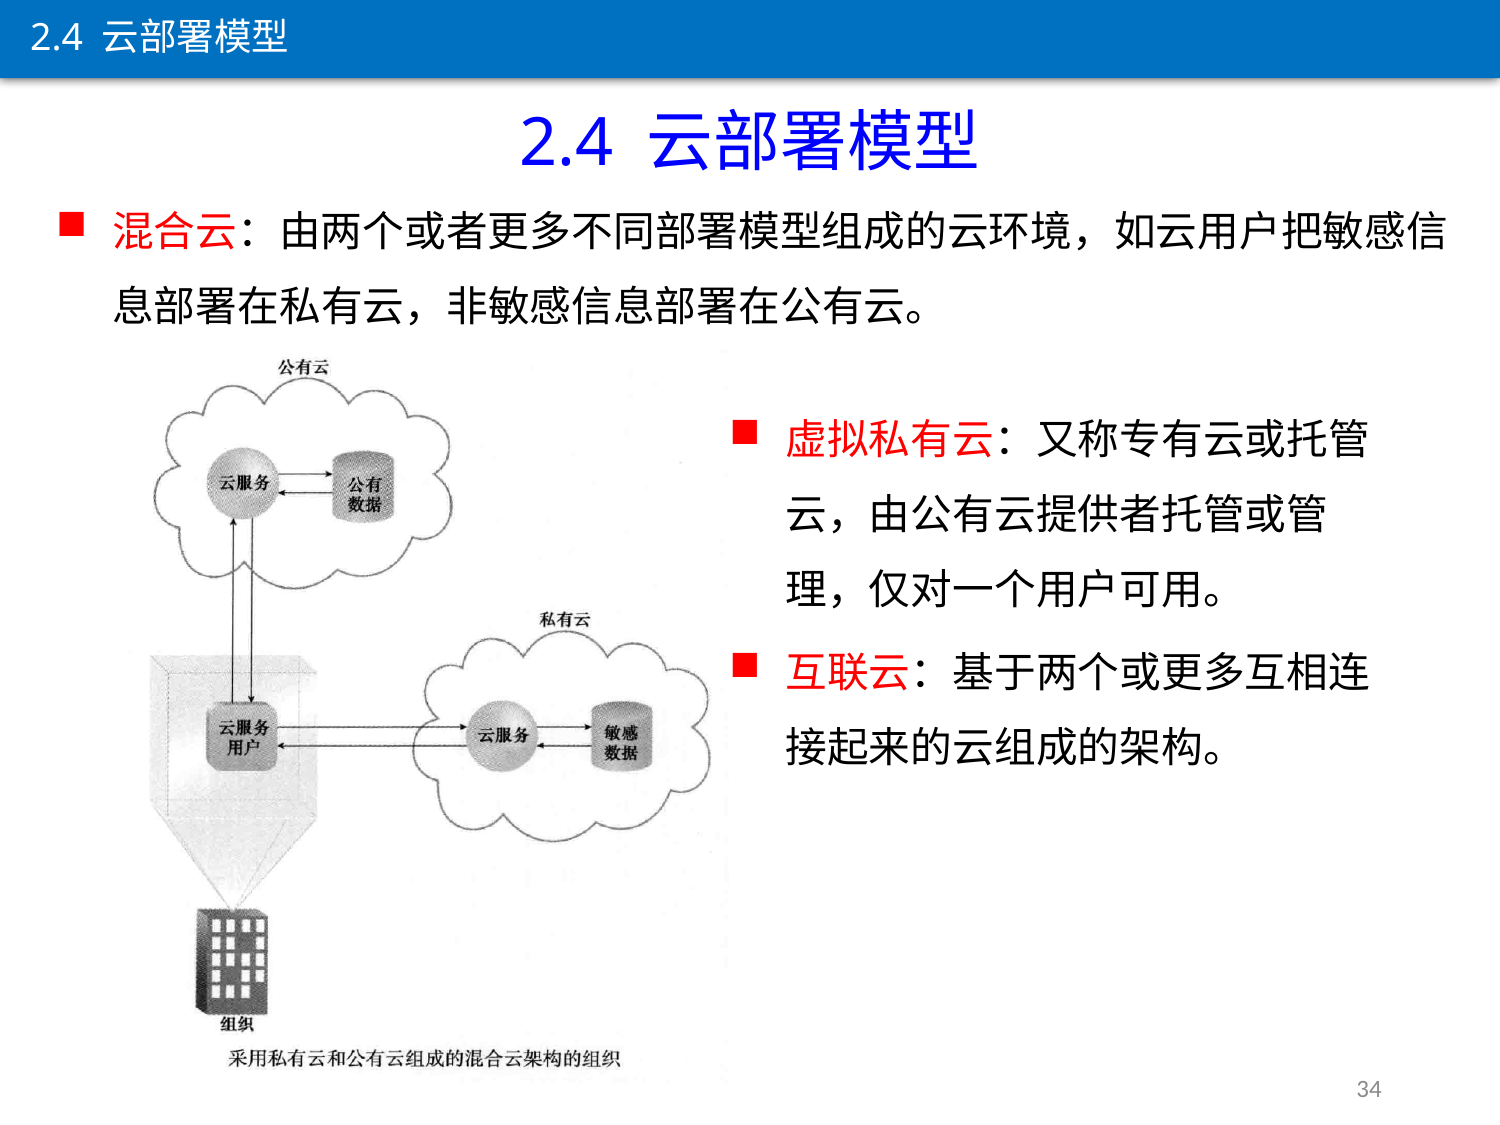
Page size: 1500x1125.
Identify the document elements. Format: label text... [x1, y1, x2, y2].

text_box 2.4 云部署模型 [15, 5, 305, 66]
text_box [0, 0, 1500, 79]
text_box 混合云：由两个或者更多不同部署模型组成的云环境，如云用户把敏感信息部署在私有云，非敏感信息部署在公有云。 [41, 172, 1471, 338]
text_box 虚拟私有云：又称专有云或托管云，由公有云提供者托管或管理，仅对一个用户可用。 互联云：基于两个或更多互相连接起来的云组成的架构。 [729, 380, 1420, 779]
text_box 2.4 云部署模型 [0, 91, 1500, 187]
picture [123, 349, 729, 1083]
slide_number 34 [1059, 1057, 1397, 1118]
